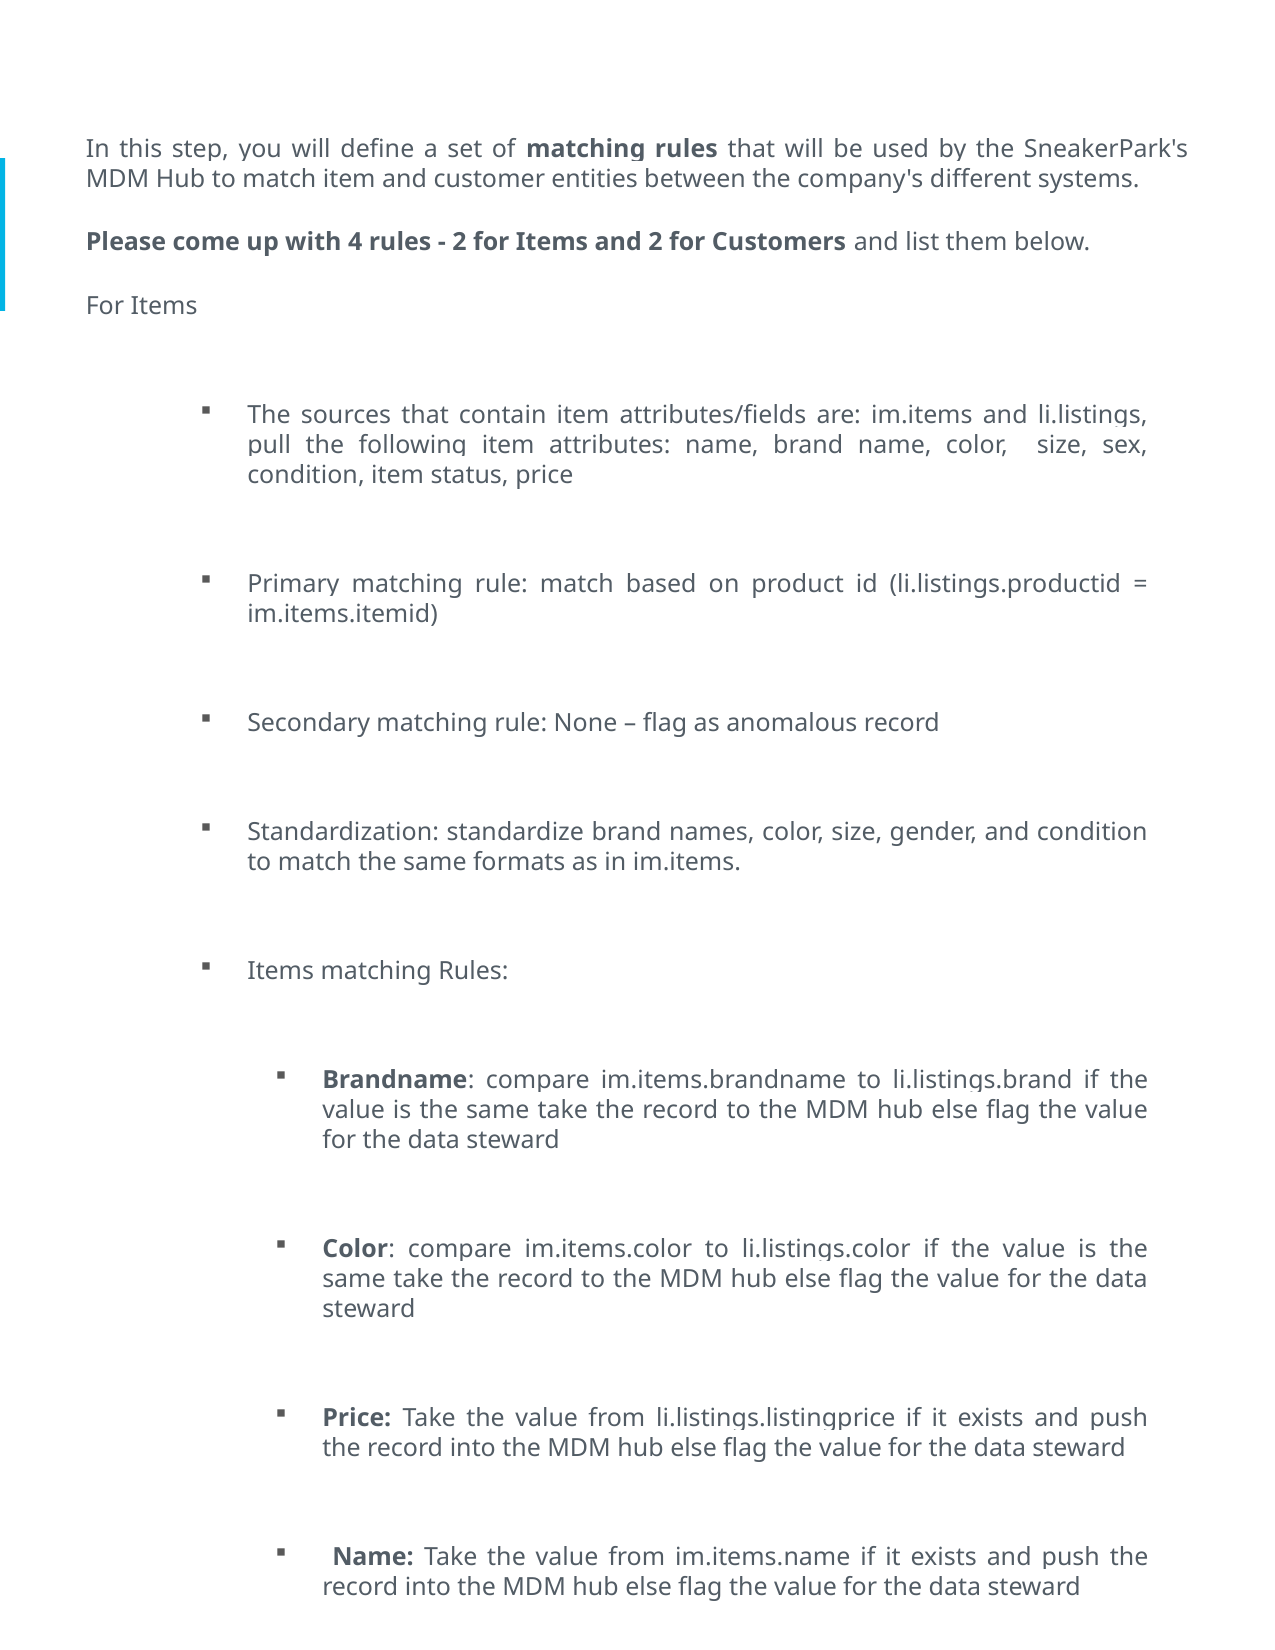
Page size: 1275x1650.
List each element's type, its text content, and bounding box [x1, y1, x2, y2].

list In this step, you will define a set of matching rules that will be used by the SneakerPark's MDM Hub to match item and customer entities between the company's different systems. Please come up with 4 rules - 2 for Items and 2 for Customers and list them below. For Items The sources that contain item attributes/fields are: im.items and li.listings, pull the following item attributes: name, brand name, color, size, sex, condition, item status, price Primary matching rule: match based on product id (li.listings.productid = im.items.itemid) Secondary matching rule: None – flag as anomalous record Standardization: standardize brand names, color, size, gender, and condition to match the same formats as in im.items. Items matching Rules: Brandname: compare im.items.brandname to li.listings.brand if the value is the same take the record to the MDM hub else flag the value for the data steward Color: compare im.items.color to li.listings.color if the value is the same take the record to the MDM hub else flag the value for the data steward Price: Take the value from li.listings.listingprice if it exists and push the record into the MDM hub else flag the value for the data steward Name: Take the value from im.items.name if it exists and push the record into the MDM hub else flag the value for the data steward [70, 117, 1205, 902]
